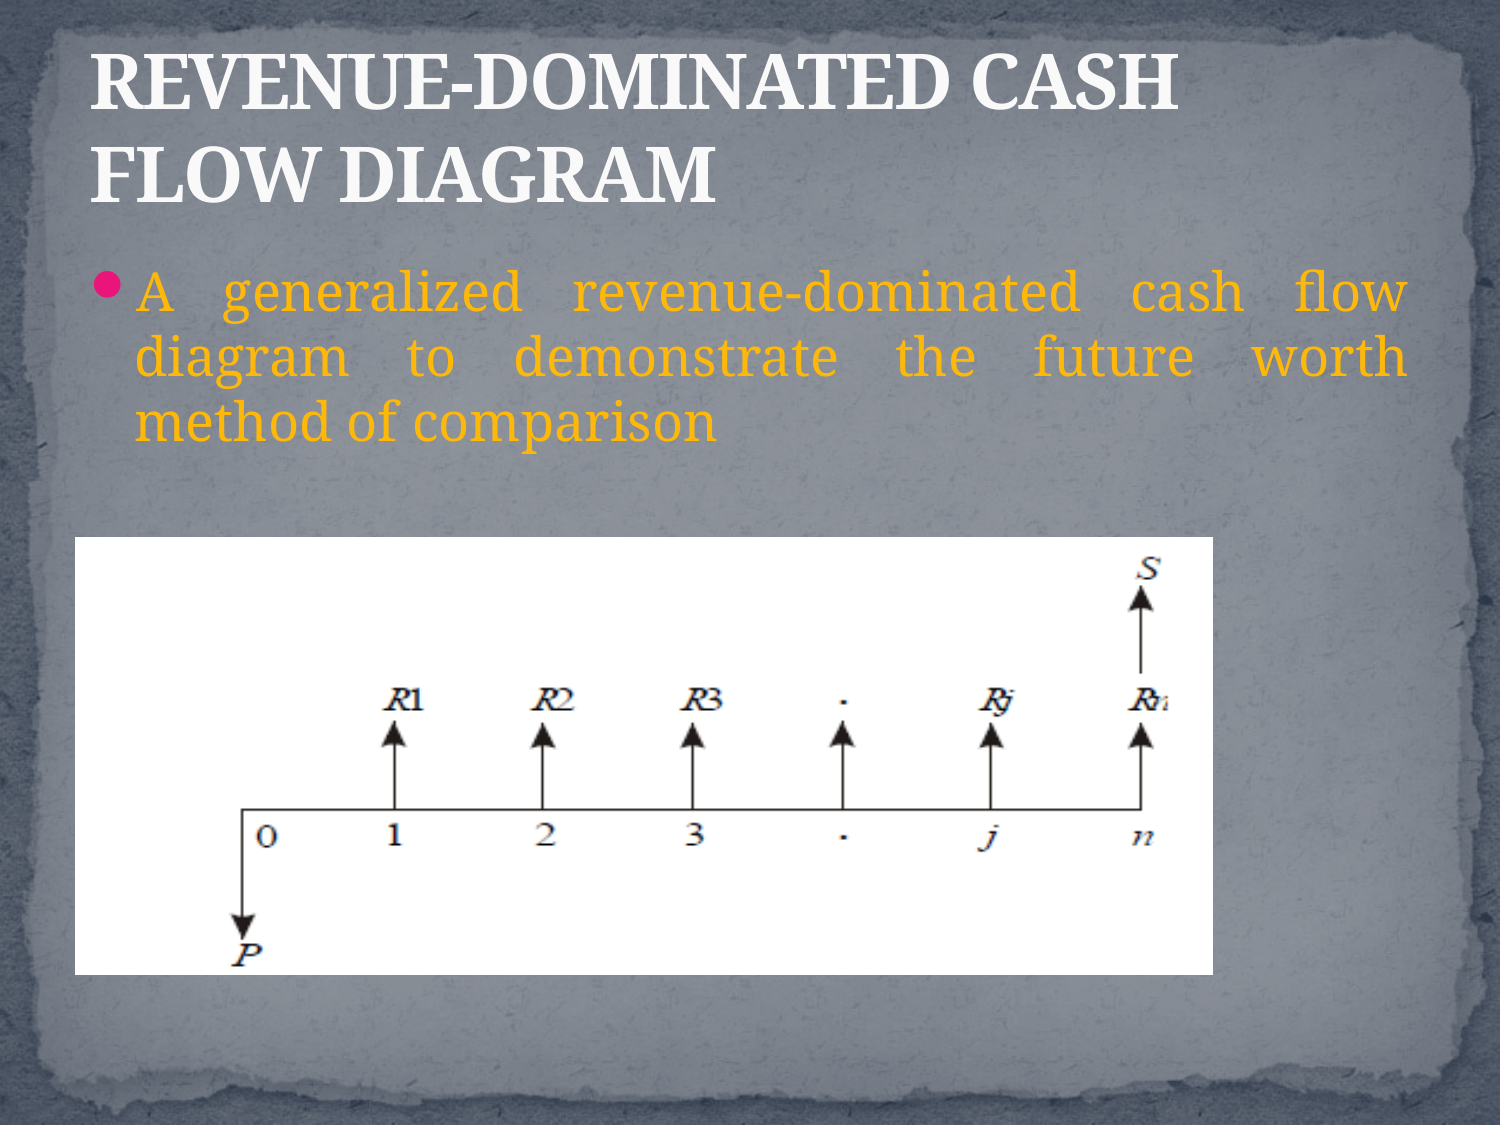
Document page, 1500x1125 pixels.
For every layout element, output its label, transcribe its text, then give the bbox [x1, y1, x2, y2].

list A generalized revenue-dominated cash flow diagram to demonstrate the future worth method of comparison [75, 249, 1425, 1000]
title REVENUE-DOMINATED CASH FLOW DIAGRAM [74, 24, 1425, 225]
picture [75, 537, 1213, 975]
